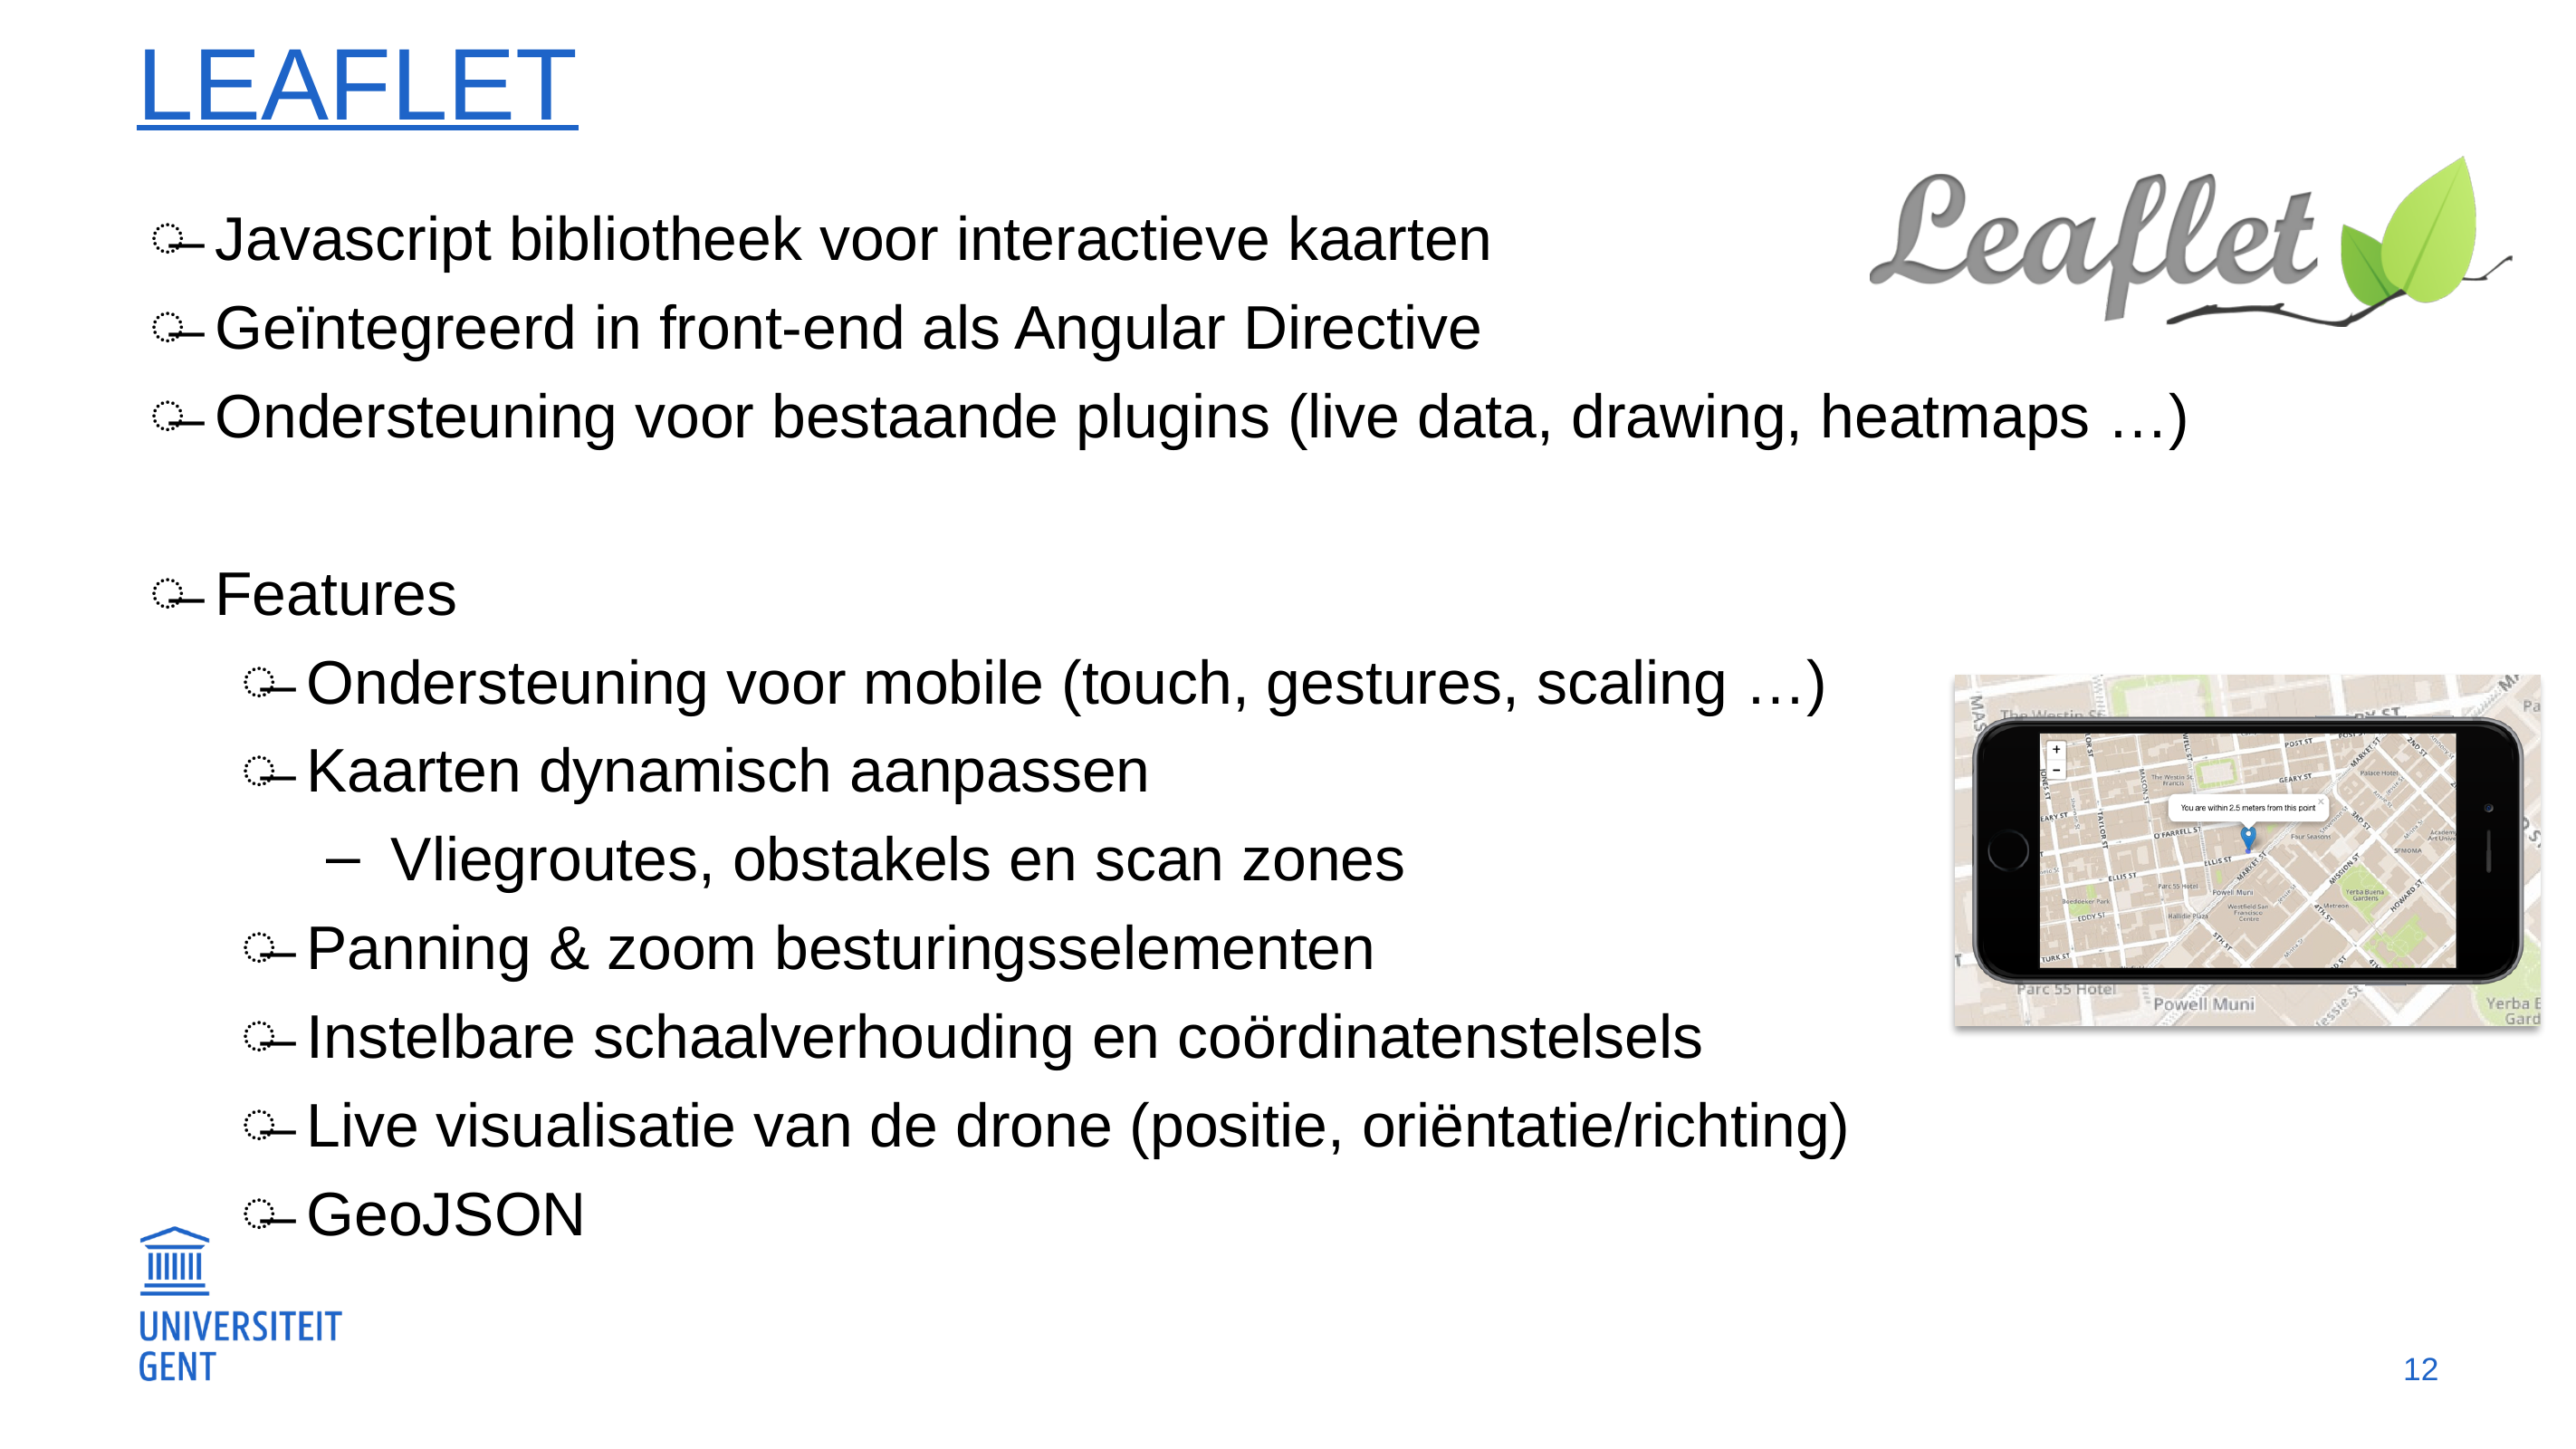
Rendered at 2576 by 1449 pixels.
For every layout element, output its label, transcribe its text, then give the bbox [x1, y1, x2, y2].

list Javascript bibliotheek voor interactieve kaarten Geïntegreerd in front-end als Angular Directive Ondersteuning voor bestaande plugins (live data, drawing, heatmaps …) Features Ondersteuning voor mobile (touch, gestures, scaling …) Kaarten dynamisch aanpassen Vliegroutes, obstakels en scan zones Panning & zoom besturingsselementen Instelbare schaalverhouding en coördinatenstelsels Live visualisatie van de drone (positie, oriëntatie/richting) GeoJSON [124, 177, 2456, 1269]
slide_number 12 [2315, 1329, 2453, 1407]
picture [1955, 675, 2541, 1026]
picture [72, 1174, 415, 1449]
title Leaflet [123, 20, 2456, 149]
picture [1870, 156, 2513, 327]
